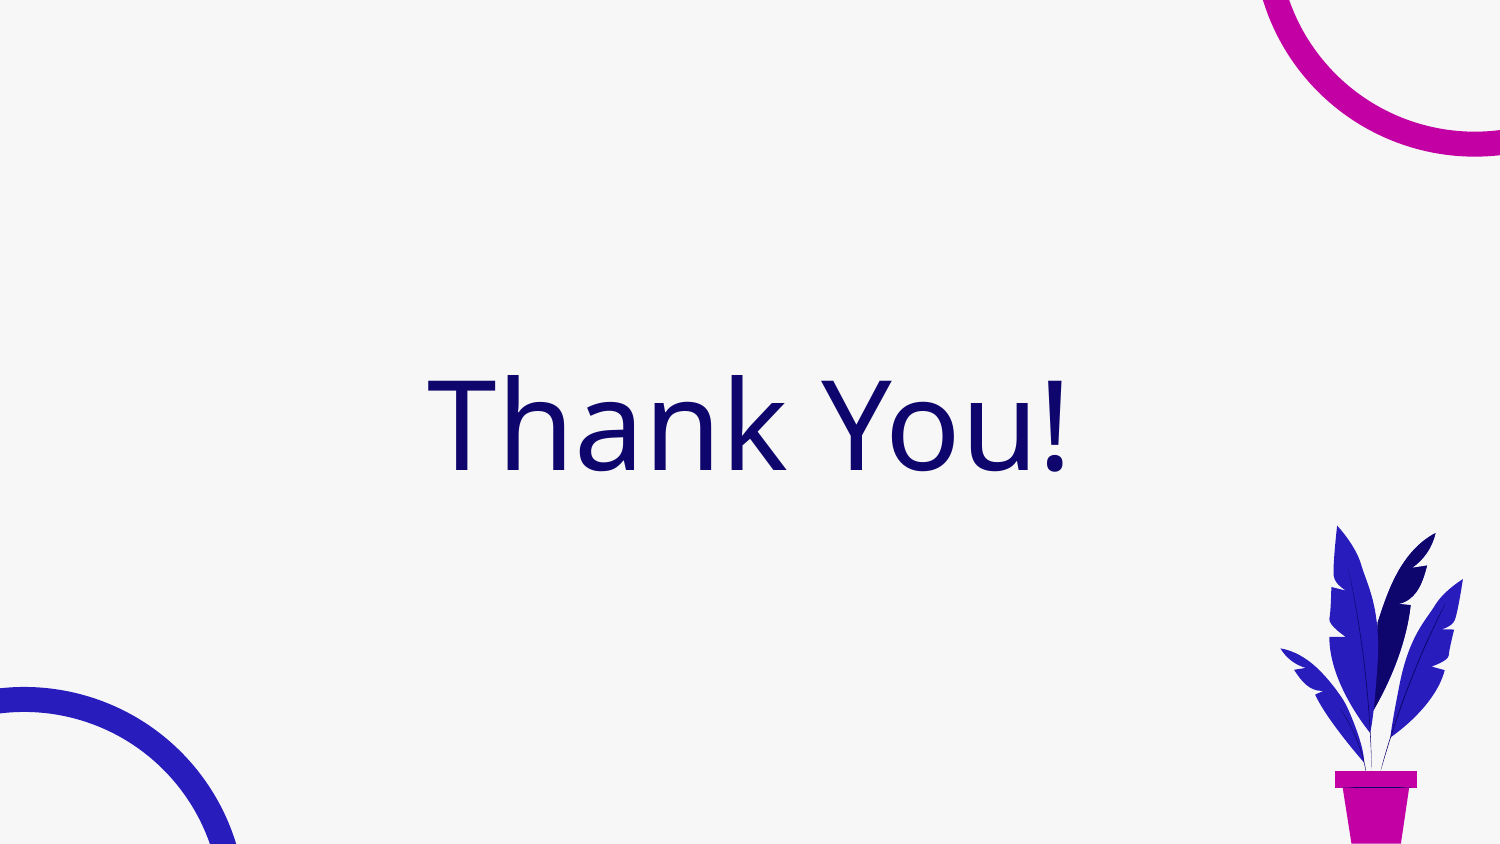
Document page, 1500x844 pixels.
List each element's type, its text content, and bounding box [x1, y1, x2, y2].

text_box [1280, 525, 1464, 844]
title Thank You! [254, 282, 1246, 511]
